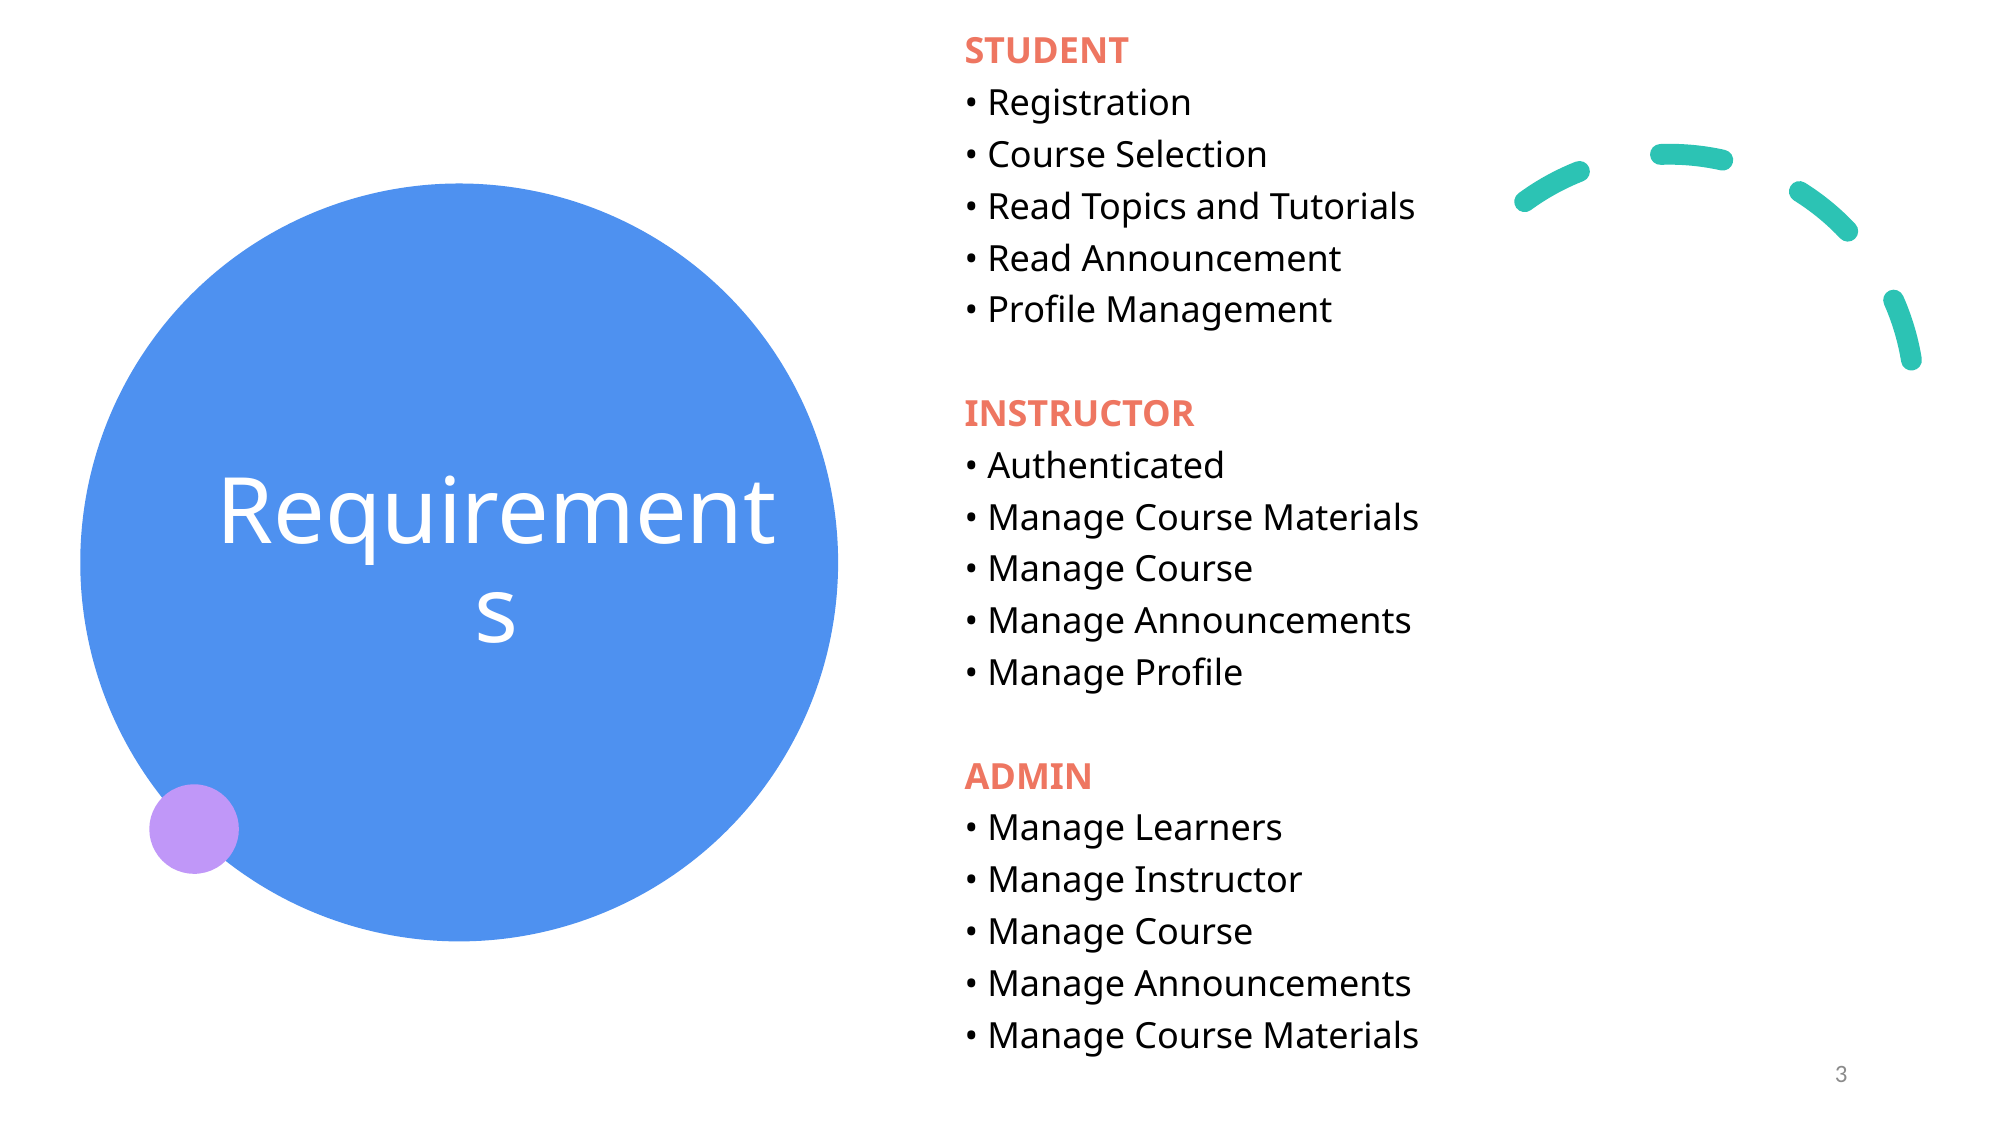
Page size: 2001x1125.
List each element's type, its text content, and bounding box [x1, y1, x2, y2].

list STUDENT • Registration • Course Selection • Read Topics and Tutorials • Read Announcement • Profile Management INSTRUCTOR • Authenticated • Manage Course Materials • Manage Course • Manage Announcements • Manage Profile ADMIN • Manage Learners • Manage Instructor • Manage Course • Manage Announcements • Manage Course Materials [949, 22, 1987, 1067]
title Requirements [191, 229, 802, 897]
slide_number 3 [1412, 1042, 1863, 1103]
